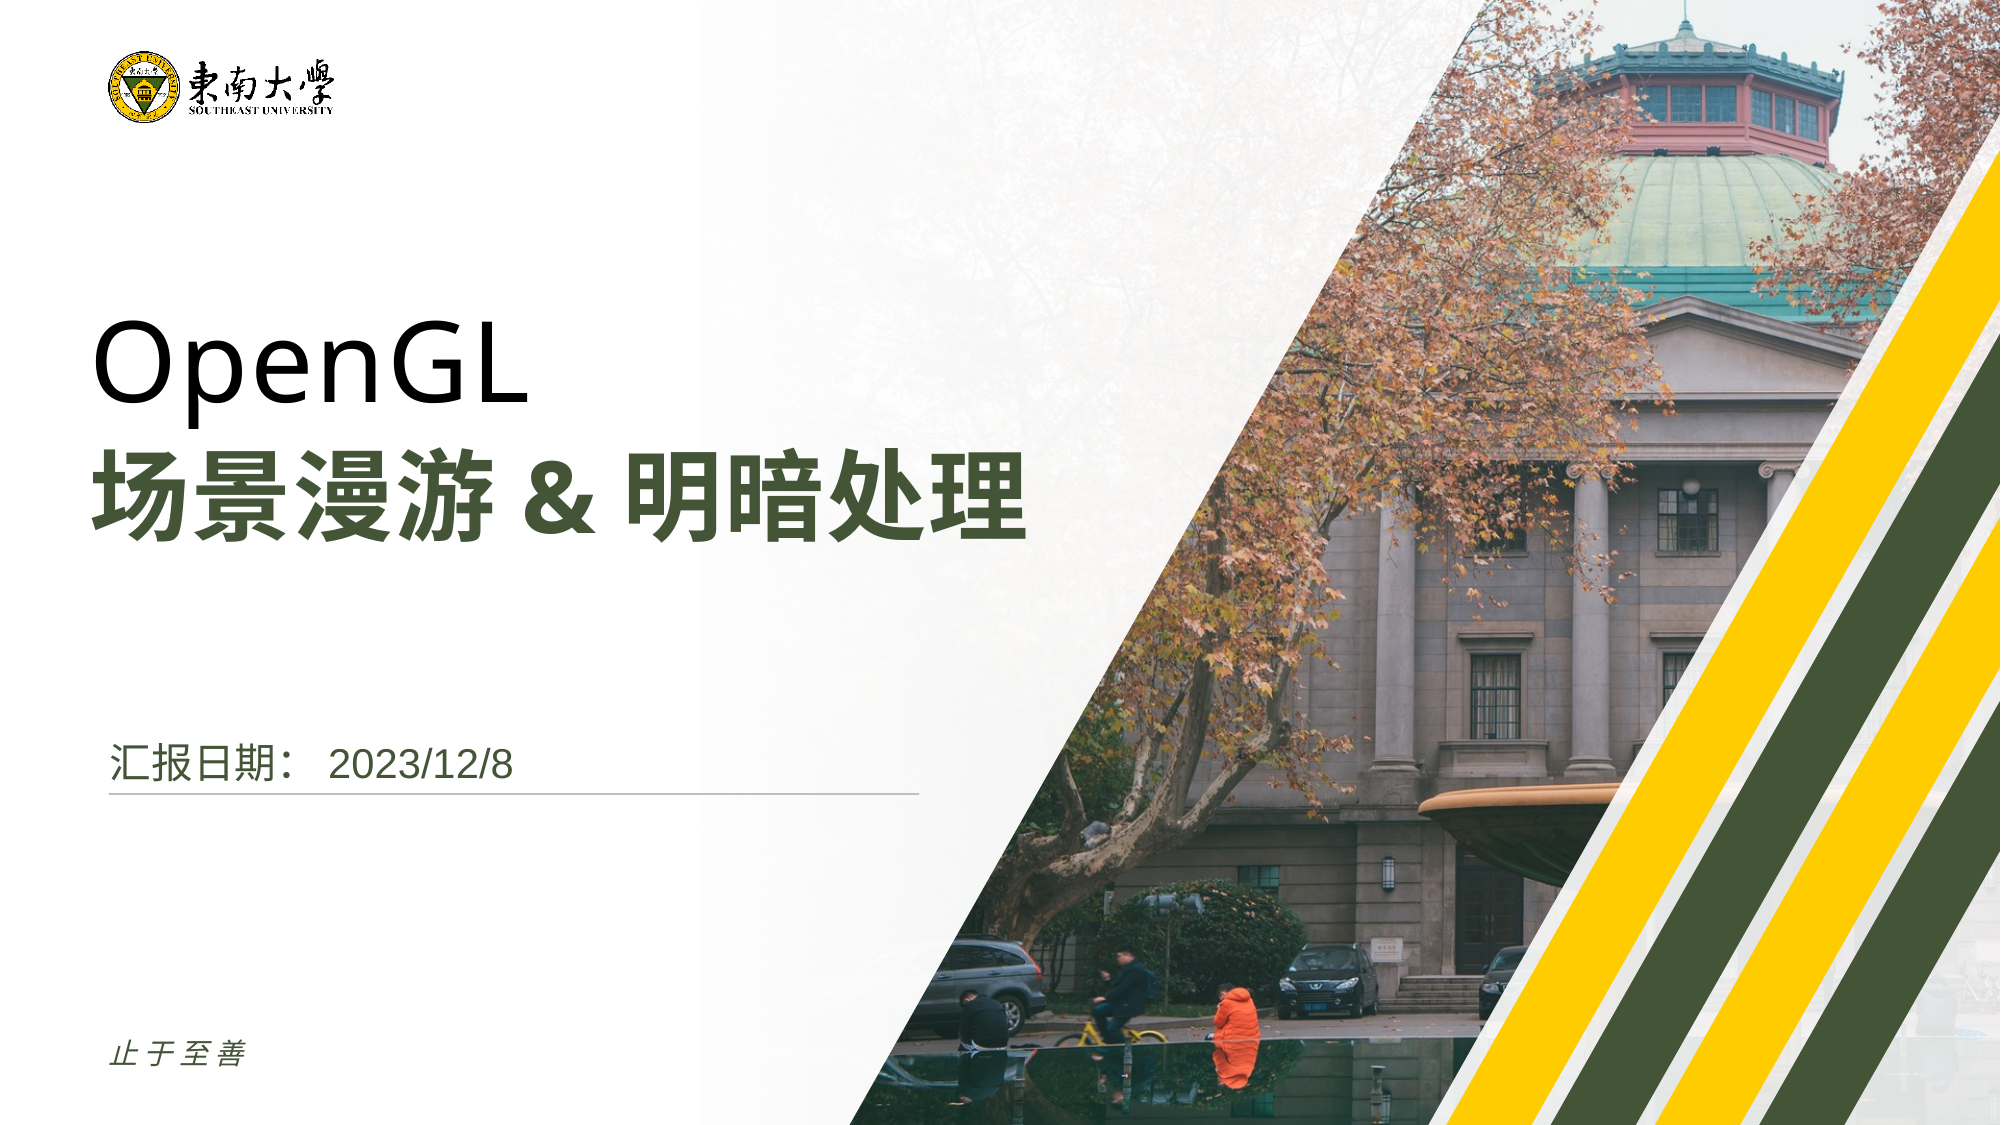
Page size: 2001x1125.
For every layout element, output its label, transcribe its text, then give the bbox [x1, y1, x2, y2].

list OpenGL [89, 282, 1041, 427]
picture [849, 0, 2000, 1125]
text_box 汇报日期：2023/12/8 [109, 678, 714, 794]
picture [108, 51, 334, 123]
list 场景漫游&明暗处理 [89, 426, 1375, 597]
slide_number 止于至善 [108, 1022, 657, 1083]
